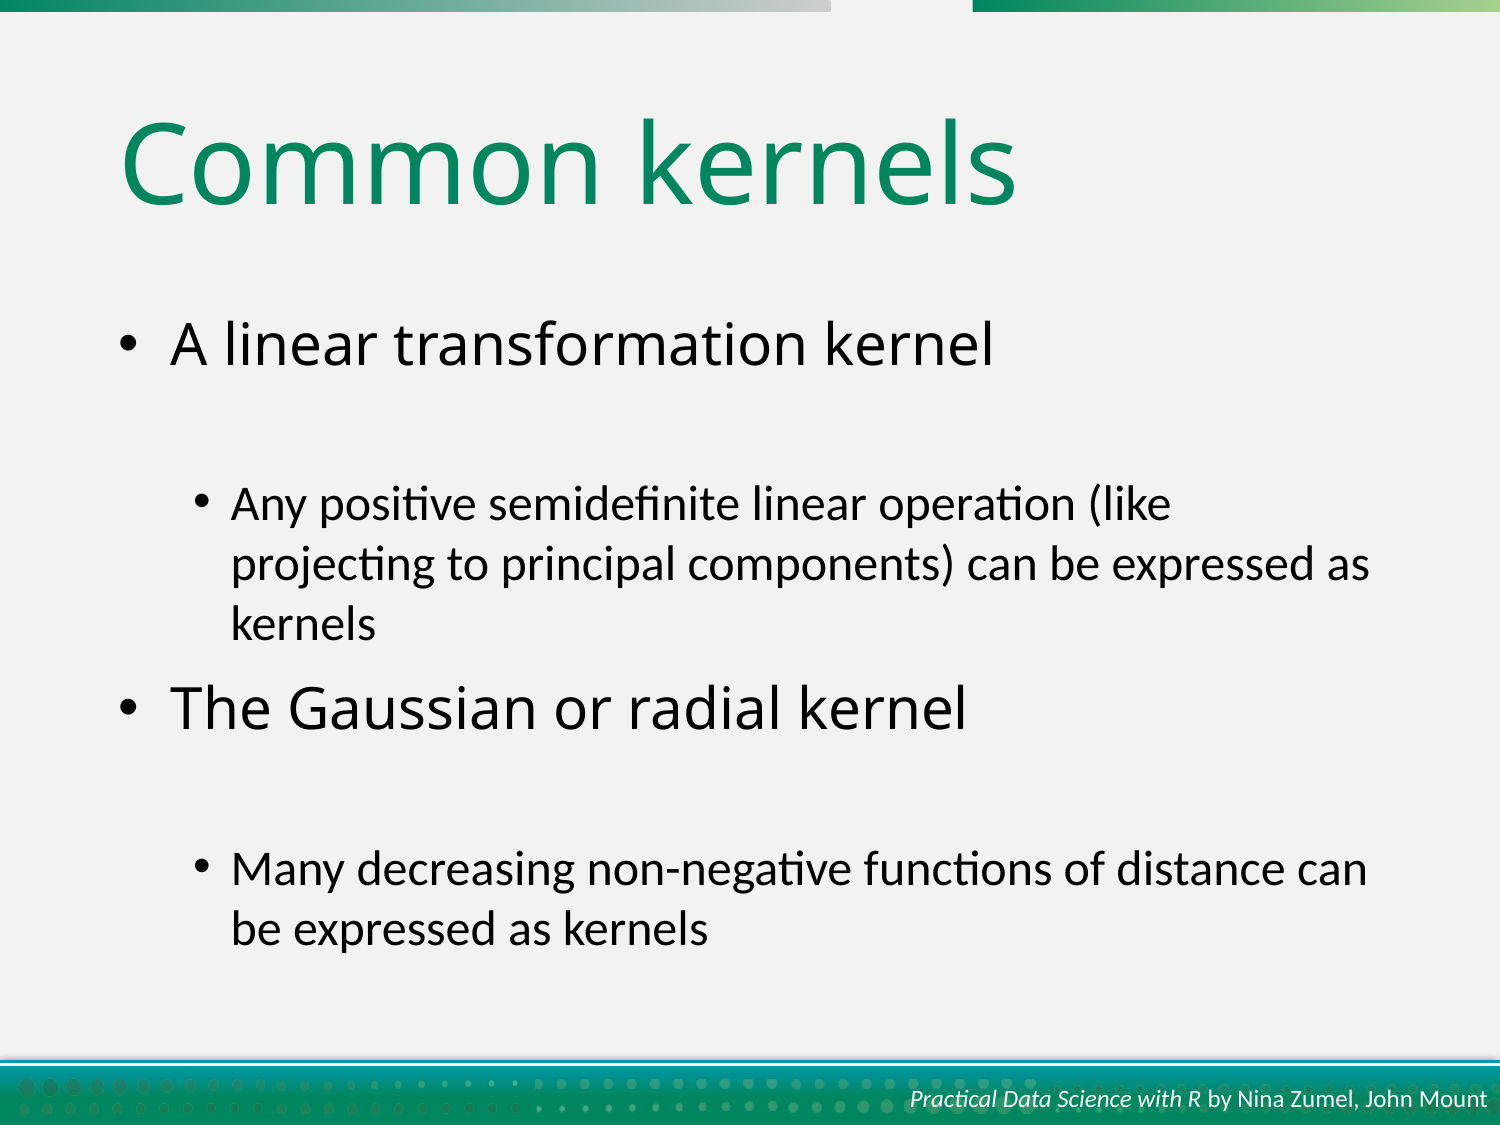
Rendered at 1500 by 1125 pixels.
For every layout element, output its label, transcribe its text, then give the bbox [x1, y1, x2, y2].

text_box Practical Data Science with R by Nina Zumel, John Mount [894, 1074, 1500, 1120]
title Common kernels [103, 59, 1397, 278]
